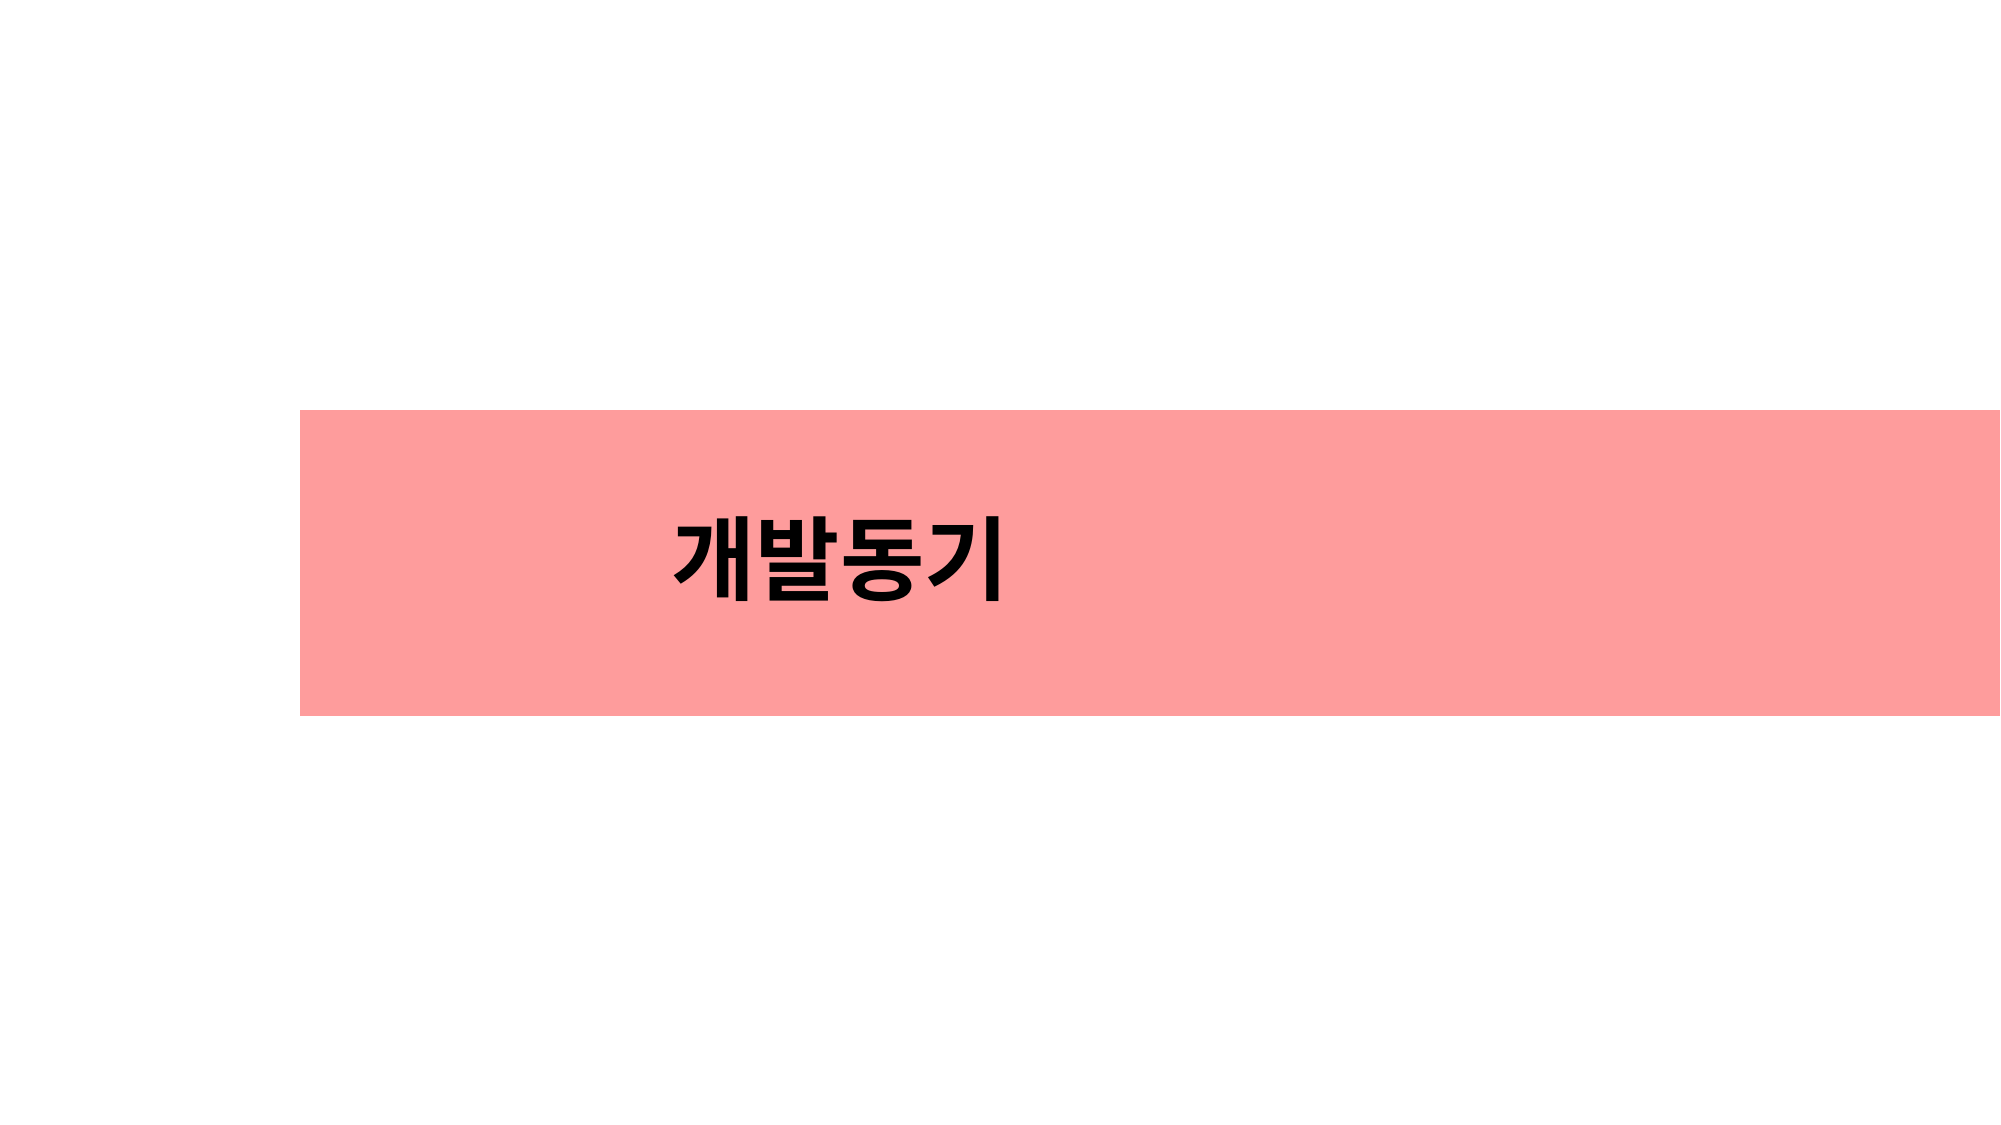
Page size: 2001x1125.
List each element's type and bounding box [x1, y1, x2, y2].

picture [300, 410, 2000, 717]
